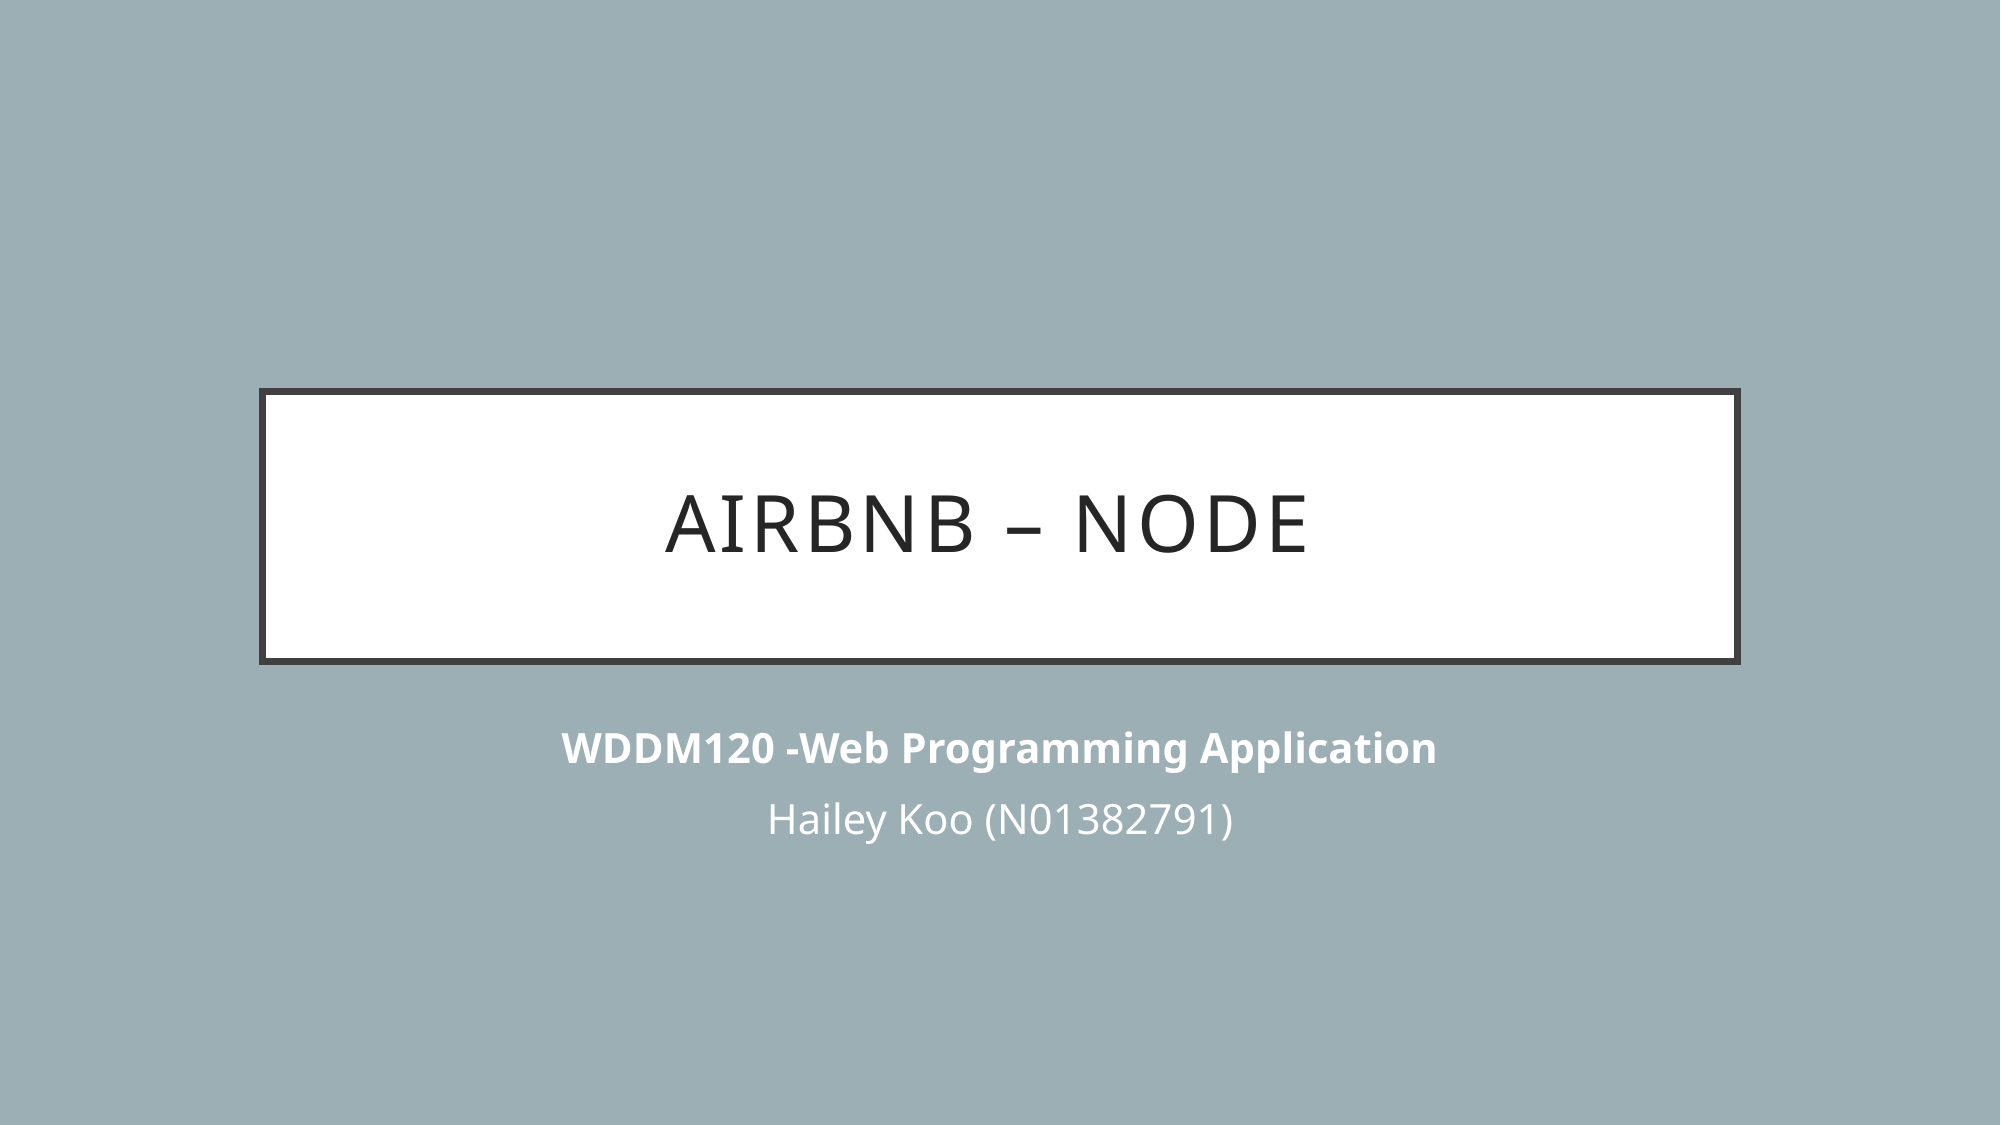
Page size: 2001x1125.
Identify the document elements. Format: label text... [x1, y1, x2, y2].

subtitle WDDM120 -Web Programming Application Hailey Koo (N01382791) [442, 713, 1558, 918]
title Airbnb – node [259, 388, 1741, 665]
